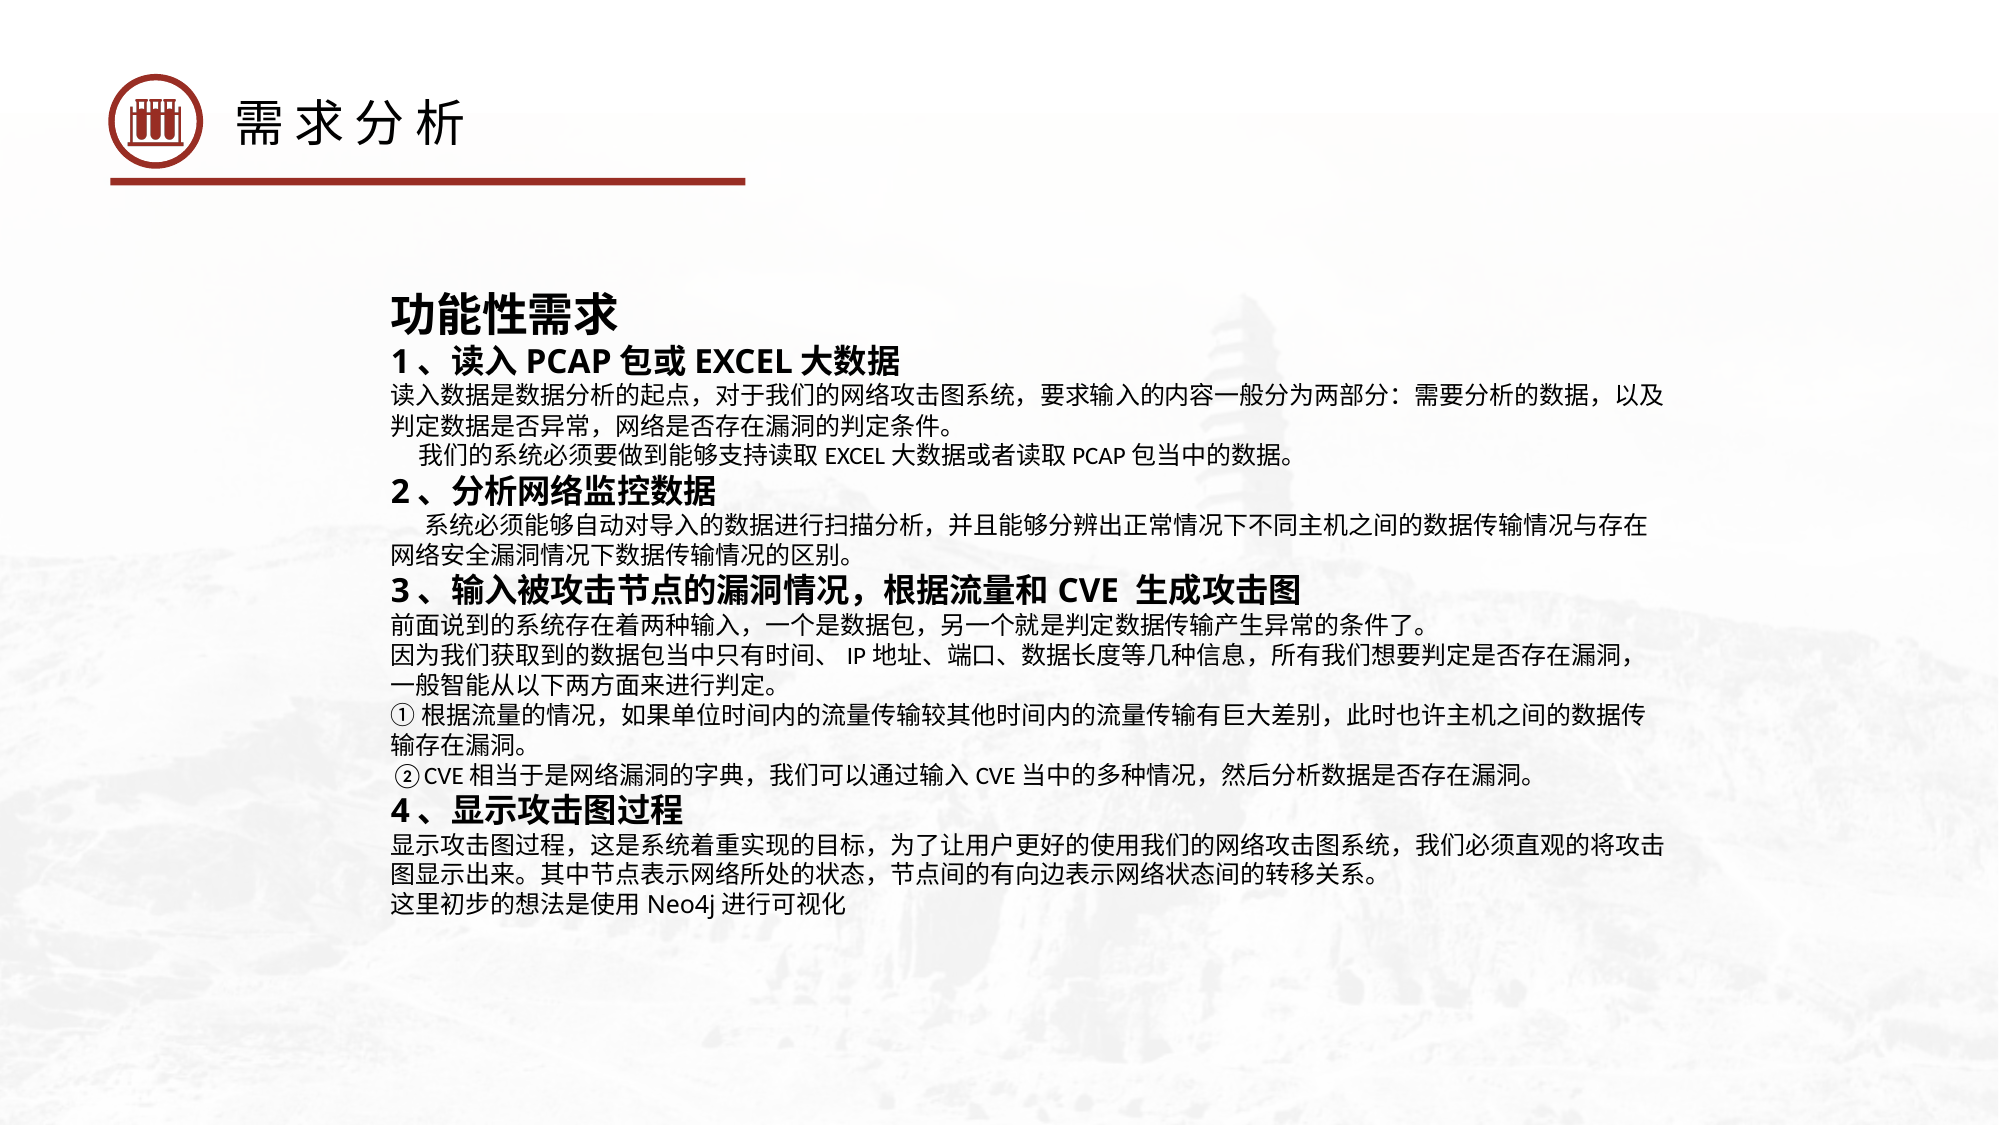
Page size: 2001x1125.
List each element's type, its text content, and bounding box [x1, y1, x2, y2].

text_box 功能性需求 1、读入PCAP包或EXCEL大数据 读入数据是数据分析的起点，对于我们的网络攻击图系统，要求输入的内容一般分为两部分：需要分析的数据，以及判定数据是否异常，网络是否存在漏洞的判定条件。 我们的系统必须要做到能够支持读取EXCEL大数据或者读取PCAP包当中的数据。 2、分析网络监控数据 系统必须能够自动对导入的数据进行扫描分析，并且能够分辨出正常情况下不同主机之间的数据传输情况与存在网络安全漏洞情况下数据传输情况的区别。 3、输入被攻击节点的漏洞情况，根据流量和CVE 生成攻击图 前面说到的系统存在着两种输入，一个是数据包，另一个就是判定数据传输产生异常的条件了。 因为我们获取到的数据包当中只有时间、IP地址、端口、数据长度等几种信息，所有我们想要判定是否存在漏洞，一般智能从以下两方面来进行判定。 ①根据流量的情况，如果单位时间内的流量传输较其他时间内的流量传输有巨大差别，此时也许主机之间的数据传输存在漏洞。 ②CVE相当于是网络漏洞的字典，我们可以通过输入CVE当中的多种情况，然后分析数据是否存在漏洞。 4、显示攻击图过程 显示攻击图过程，这是系统着重实现的目标，为了让用户更好的使用我们的网络攻击图系统，我们必须直观的将攻击图显示出来。其中节点表示网络所处的状态，节点间的有向边表示网络状态间的转移关系。 这里初步的想法是使用Neo4j进行可视化 [376, 277, 1686, 927]
text_box [109, 177, 746, 186]
text_box 需求分析 [219, 83, 481, 159]
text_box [108, 73, 204, 169]
